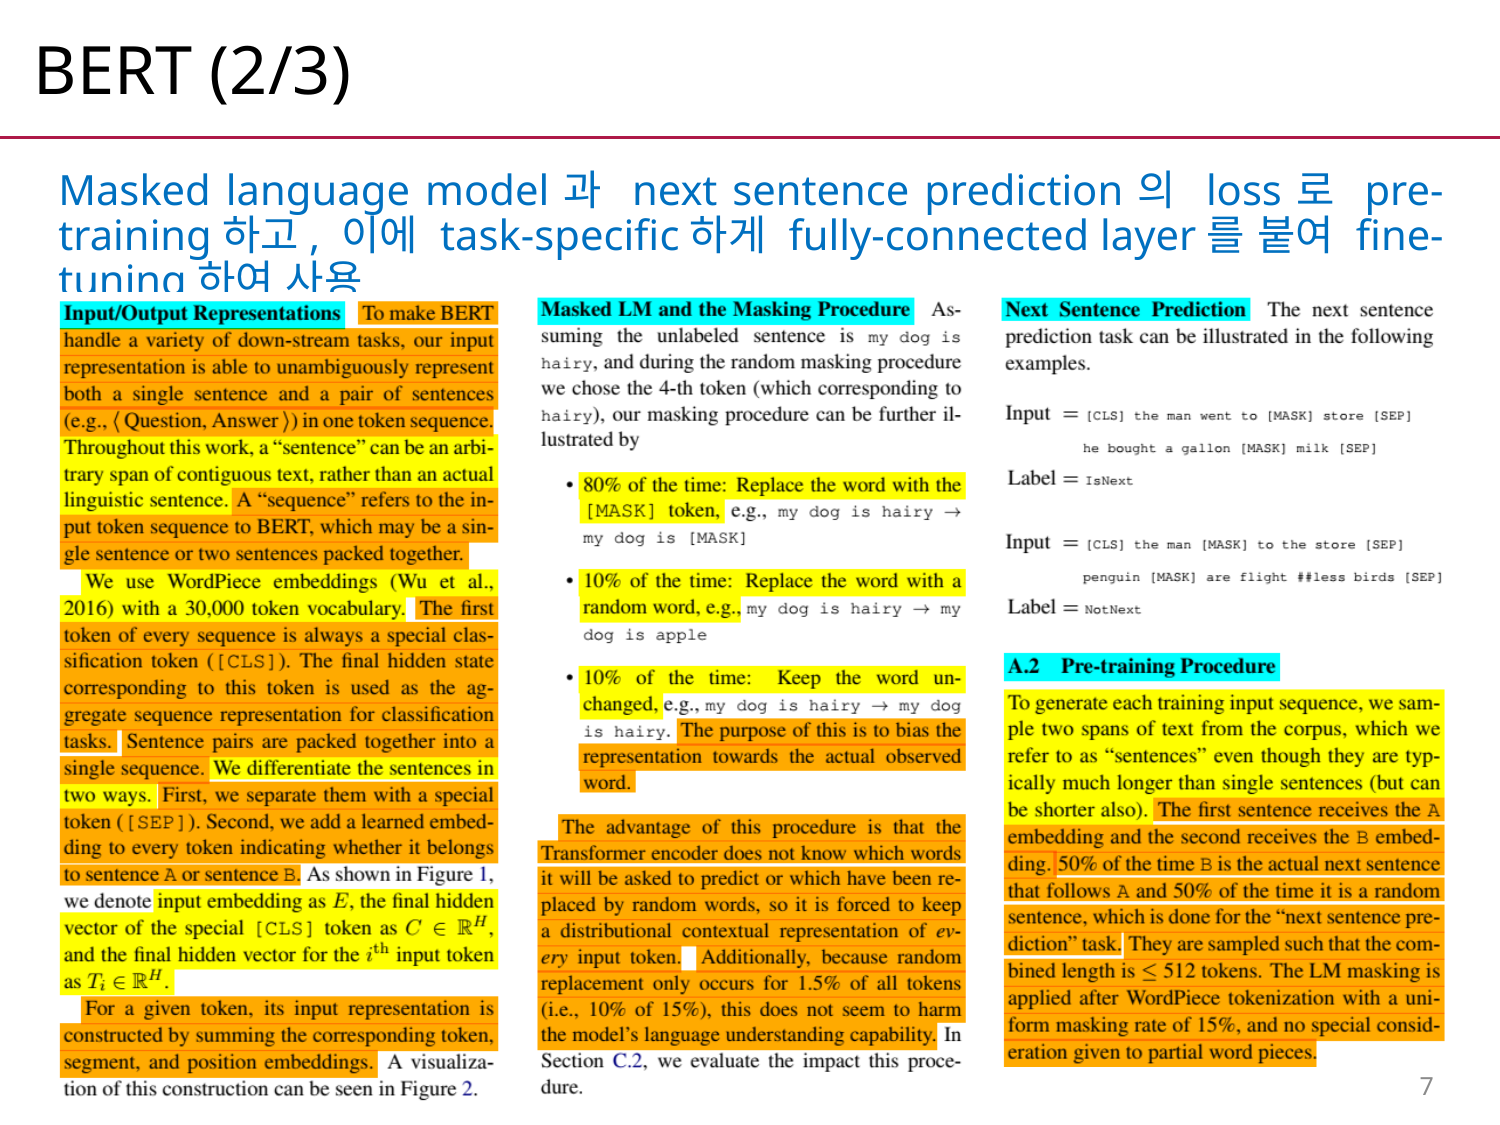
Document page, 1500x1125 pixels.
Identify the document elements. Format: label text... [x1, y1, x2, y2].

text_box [53, 292, 1447, 1107]
title BERT (2/3) [18, 19, 1313, 126]
text_box Masked language model과 next sentence prediction의 loss로 pre-training하고, 이에 task-specific하게 fully-connected layer를 붙여 fine-tuning하여 사용 [43, 162, 1459, 1120]
